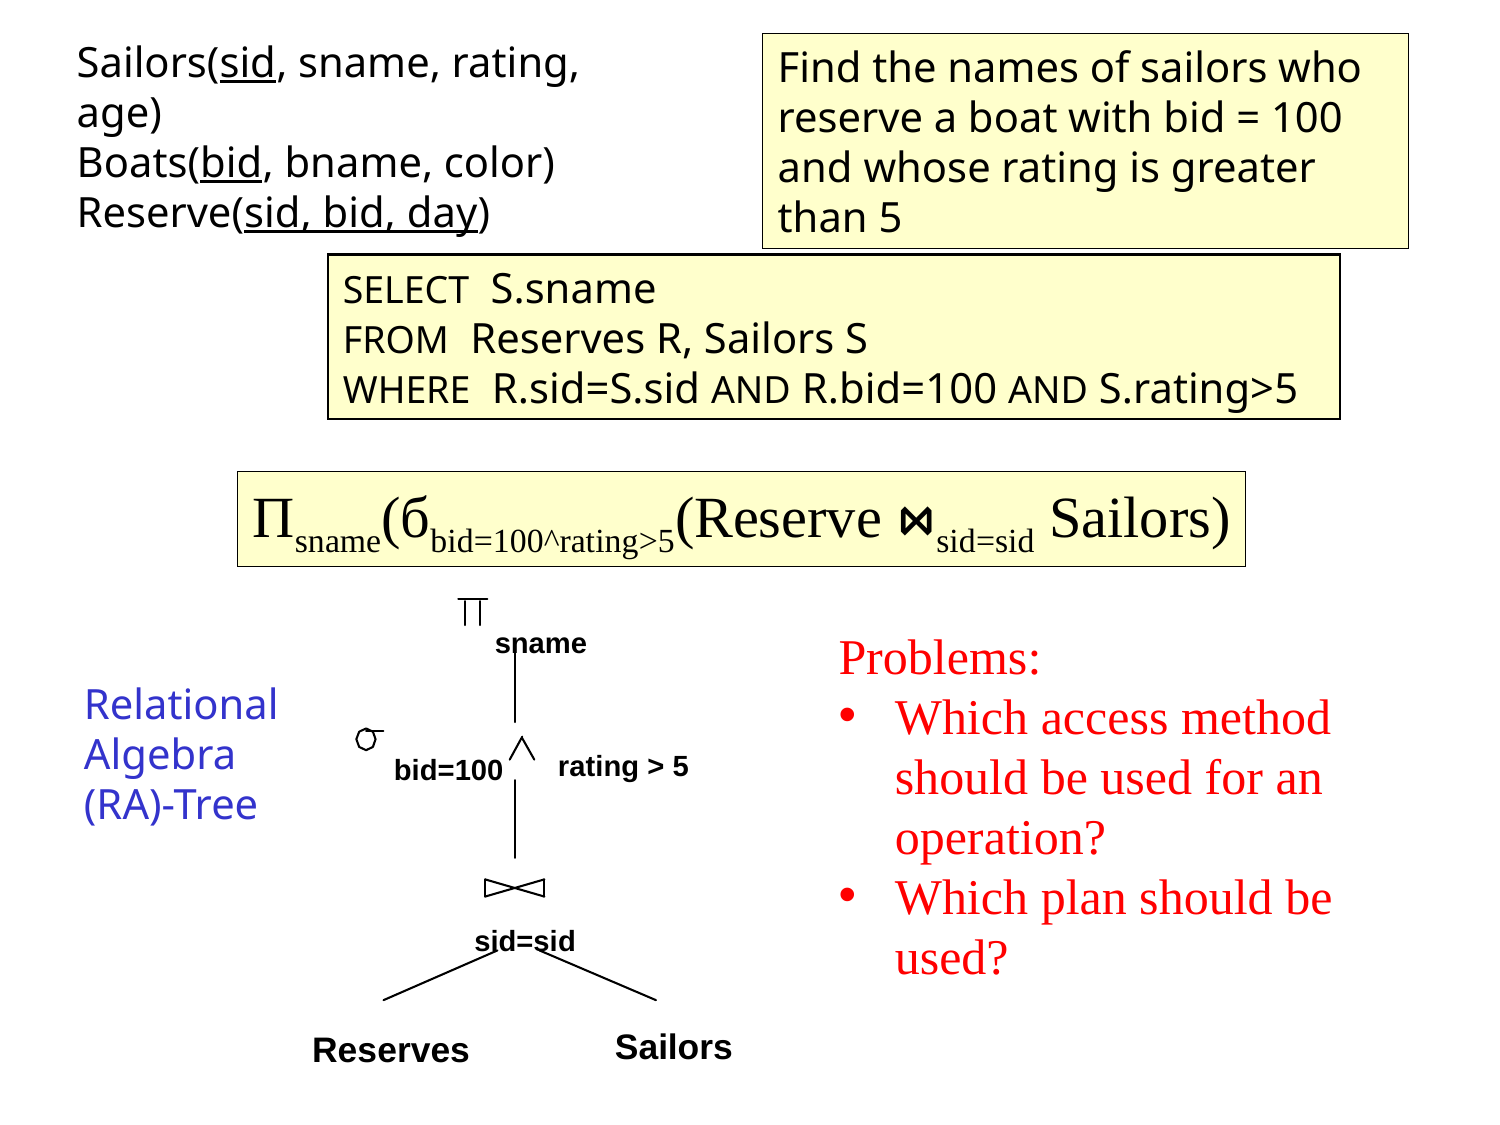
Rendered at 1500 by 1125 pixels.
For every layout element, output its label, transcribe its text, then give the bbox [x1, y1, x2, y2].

text_box SELECT S.sname FROM Reserves R, Sailors S WHERE R.sid=S.sid AND R.bid=100 AND S.rating>5 [328, 254, 1340, 419]
text_box Find the names of sailors who reserve a boat with bid = 100 and whose rating is greater than 5 [762, 33, 1409, 249]
text_box [112, 1024, 425, 1100]
text_box Sailors(sid, sname, rating, age) Boats(bid, bname, color) Reserve(sid, bid, day) [61, 27, 667, 243]
text_box Πsname(бbid=100^rating>5(Reserve ⋈sid=sid Sailors) [237, 471, 1246, 567]
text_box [287, 598, 838, 1075]
text_box Problems: Which access method should be used for an operation? Which plan should be used? [842, 617, 1392, 1052]
text_box Relational Algebra (RA)-Tree [69, 670, 282, 836]
